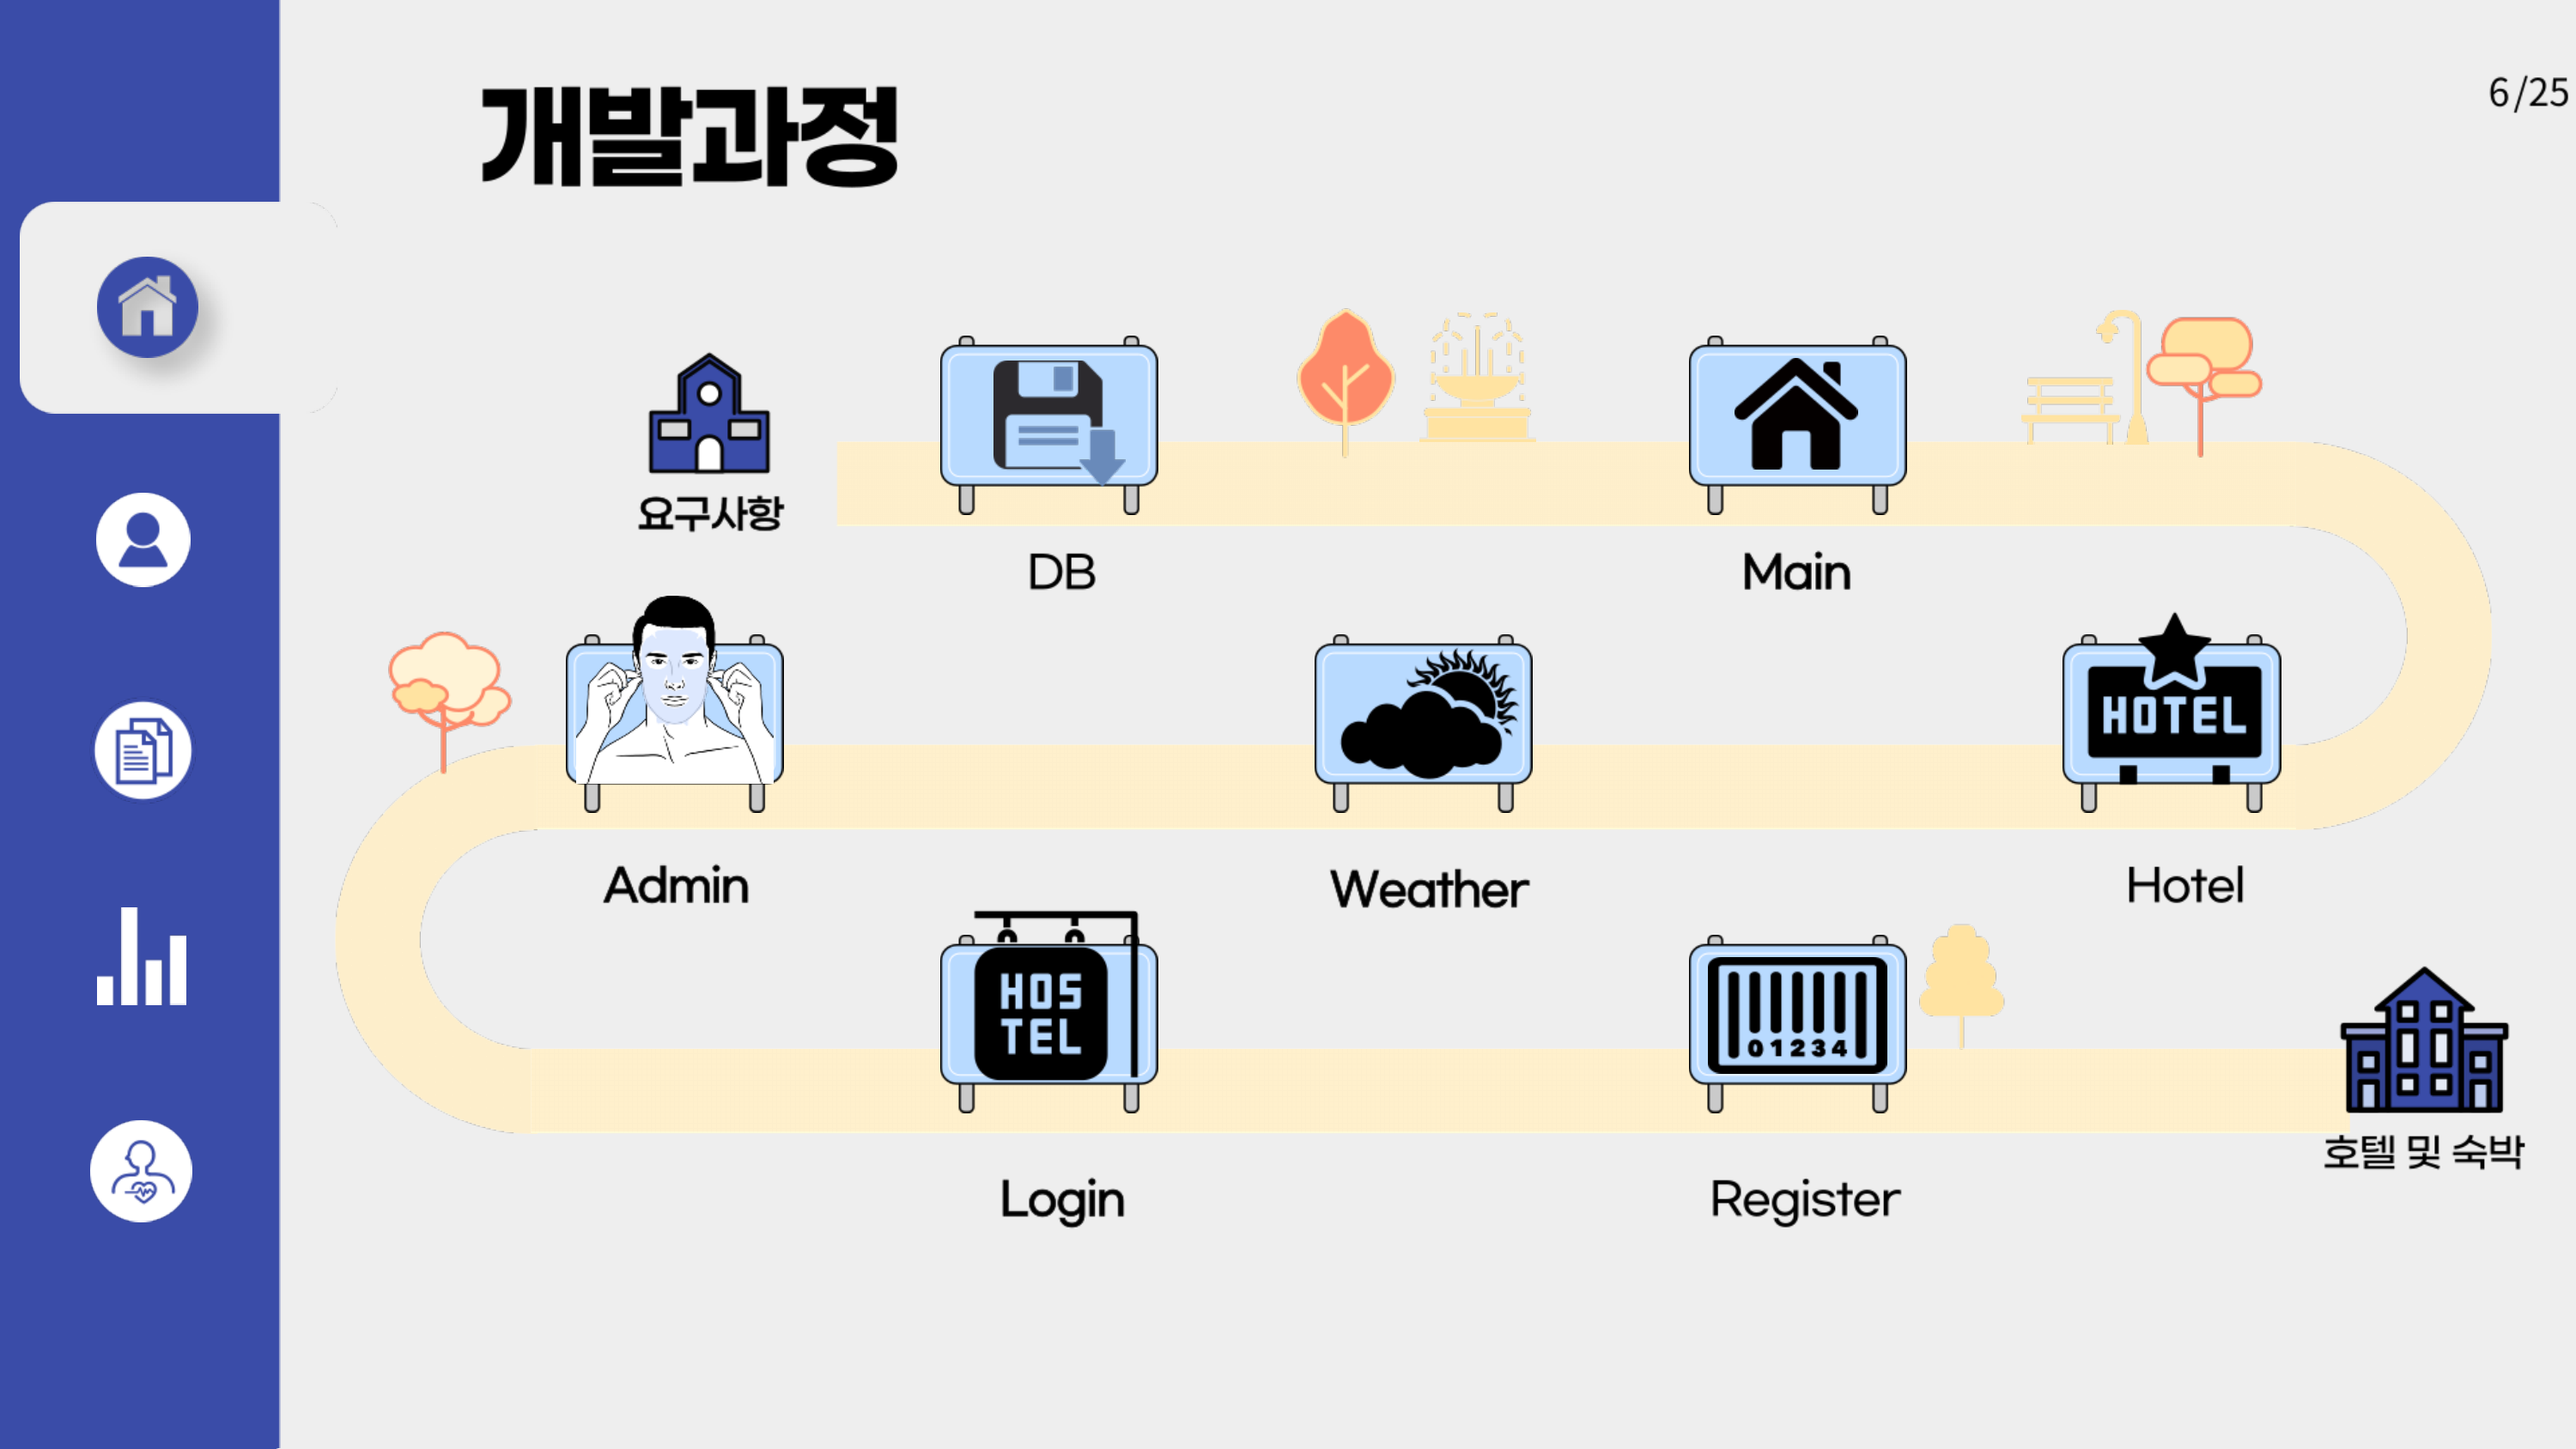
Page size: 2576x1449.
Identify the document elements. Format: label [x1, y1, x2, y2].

text_box [1708, 957, 1888, 1075]
text_box [939, 336, 1158, 515]
text_box [2313, 928, 2537, 1124]
text_box [1314, 634, 1317, 813]
text_box [1734, 358, 1859, 470]
text_box [1236, 273, 1456, 493]
text_box [1688, 336, 1907, 515]
text_box [993, 361, 1126, 488]
picture [459, 26, 952, 241]
text_box [344, 588, 566, 819]
text_box [344, 441, 2492, 1134]
picture [2307, 1125, 2546, 1189]
text_box [2021, 310, 2085, 446]
picture [594, 486, 805, 552]
text_box [1321, 603, 1540, 822]
picture [1679, 539, 1872, 611]
picture [1687, 1165, 1922, 1249]
text_box [1688, 935, 1907, 1113]
picture [944, 539, 1118, 610]
text_box [575, 596, 775, 784]
text_box [1459, 312, 1536, 443]
picture [2068, 852, 2263, 925]
text_box [2073, 605, 2281, 815]
text_box [961, 901, 1150, 1091]
picture [944, 1165, 1144, 1249]
text_box [1873, 898, 2051, 1076]
text_box [939, 935, 1158, 1113]
text_box [2063, 634, 2069, 813]
picture [580, 852, 769, 925]
text_box [568, 634, 784, 813]
picture [2247, 56, 2576, 141]
text_box [2089, 272, 2321, 504]
text_box [2, 0, 338, 1449]
picture [1312, 856, 1550, 939]
text_box [631, 335, 788, 485]
